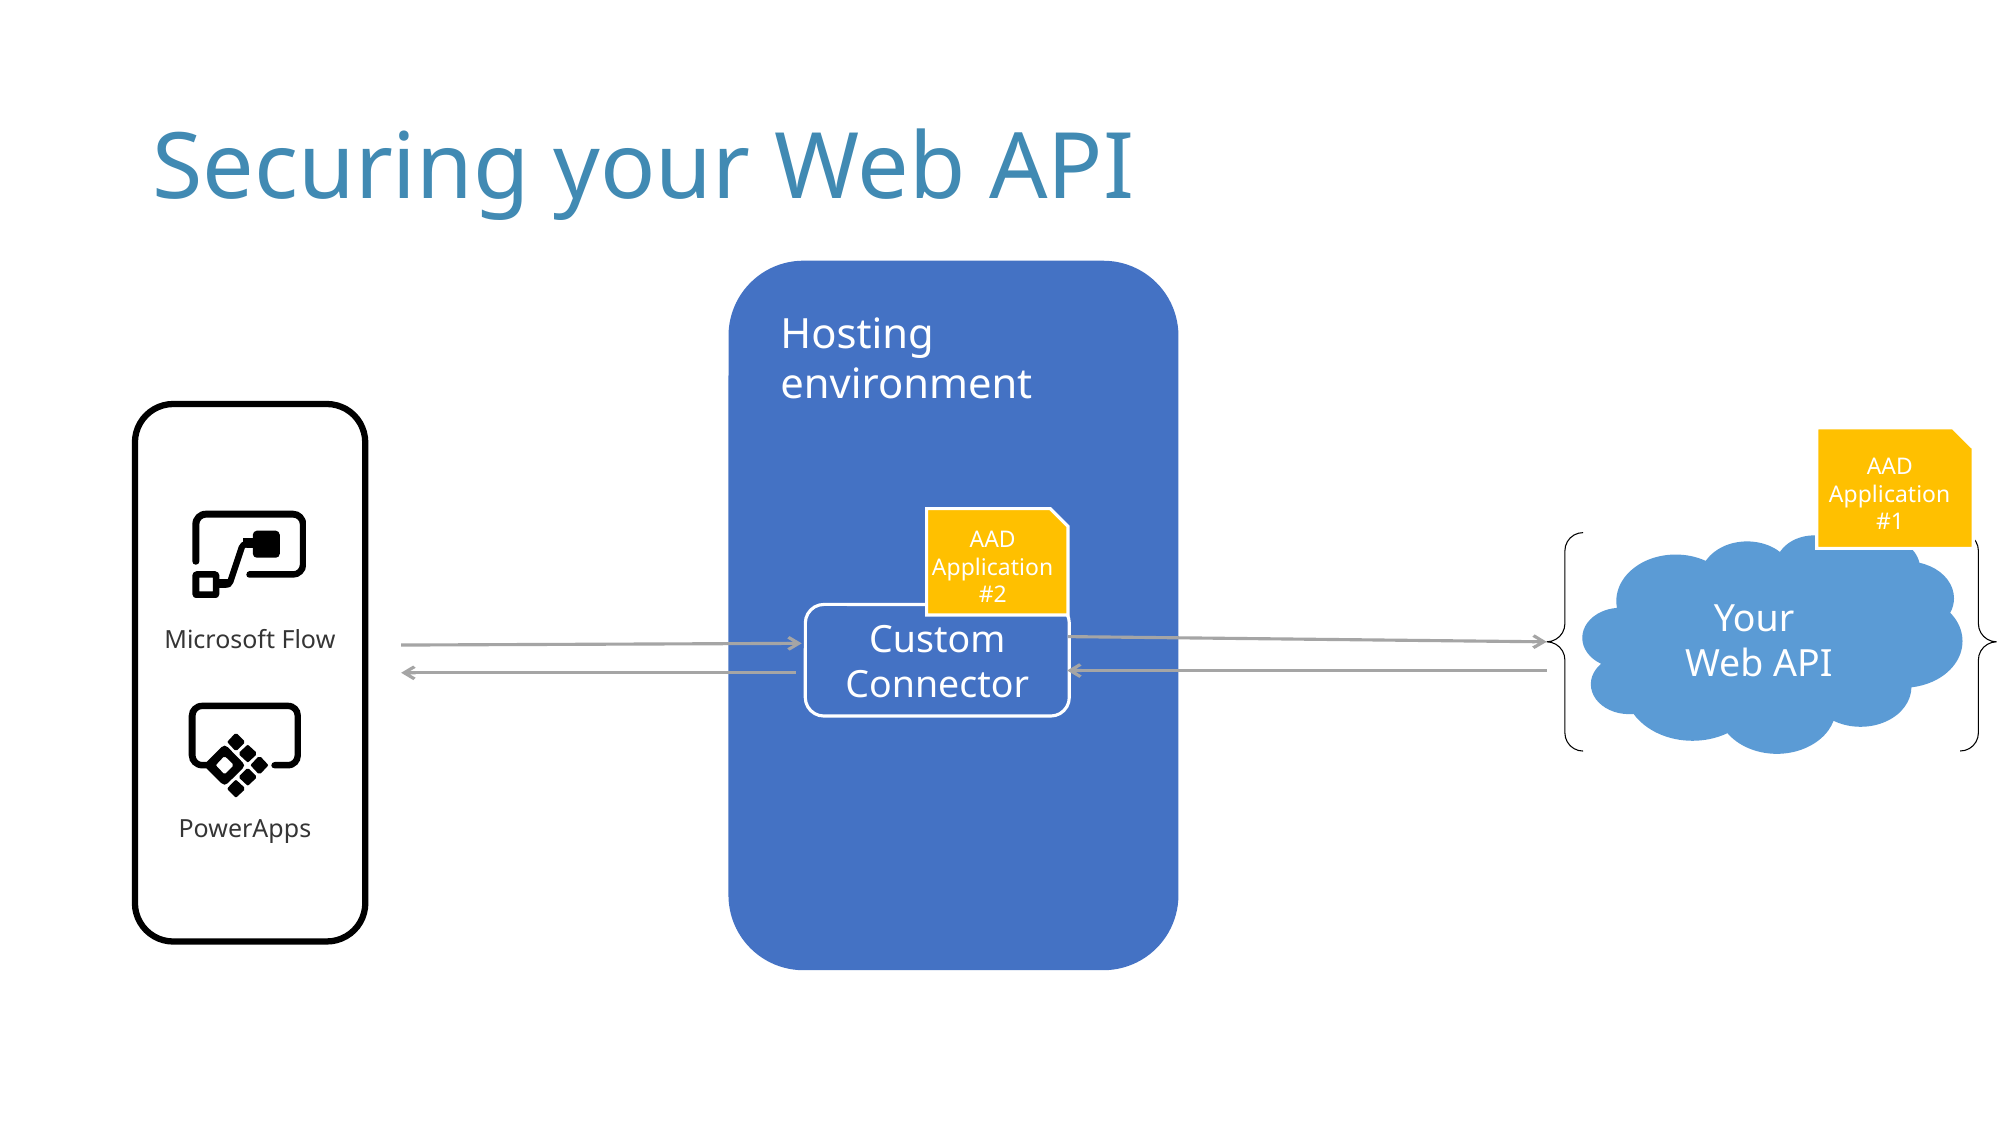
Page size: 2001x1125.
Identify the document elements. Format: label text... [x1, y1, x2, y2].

text_box AAD Application #2 [925, 507, 1070, 617]
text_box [1069, 636, 1547, 642]
text_box Your Web API [1582, 535, 1963, 754]
text_box [1798, 539, 1997, 752]
text_box AAD Application #1 [1815, 426, 1975, 550]
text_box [153, 510, 347, 662]
text_box Custom Connector [803, 602, 1071, 718]
text_box [1547, 532, 1815, 752]
title Securing your Web API [137, 59, 1863, 278]
text_box Hosting environment [727, 260, 1179, 971]
text_box [134, 403, 366, 943]
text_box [167, 702, 323, 850]
